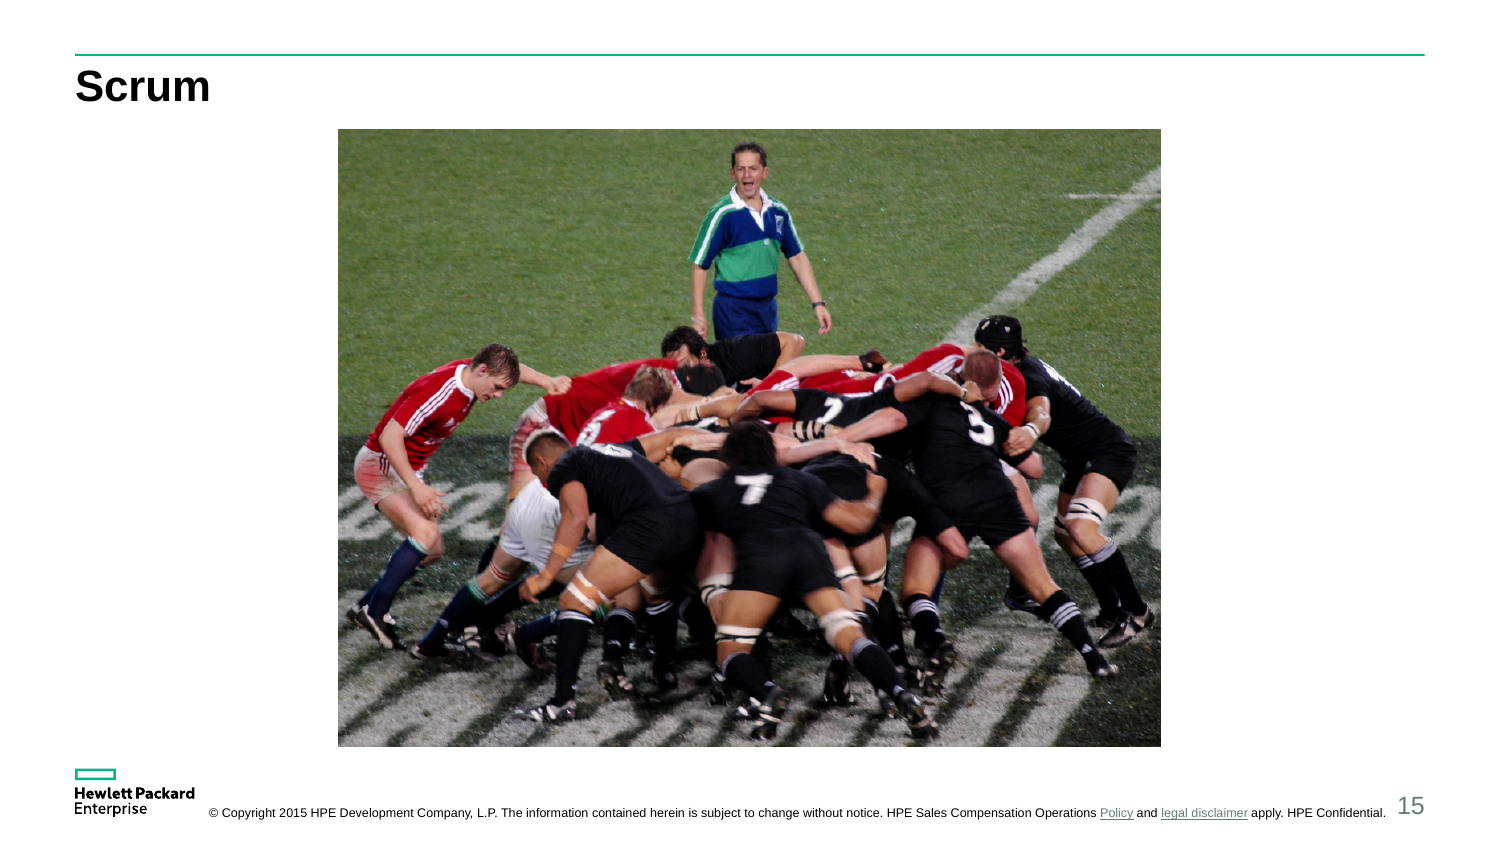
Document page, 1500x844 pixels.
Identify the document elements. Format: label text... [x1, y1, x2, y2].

title Scrum [75, 63, 1425, 169]
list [338, 129, 1161, 747]
slide_number 15 [1359, 791, 1425, 820]
